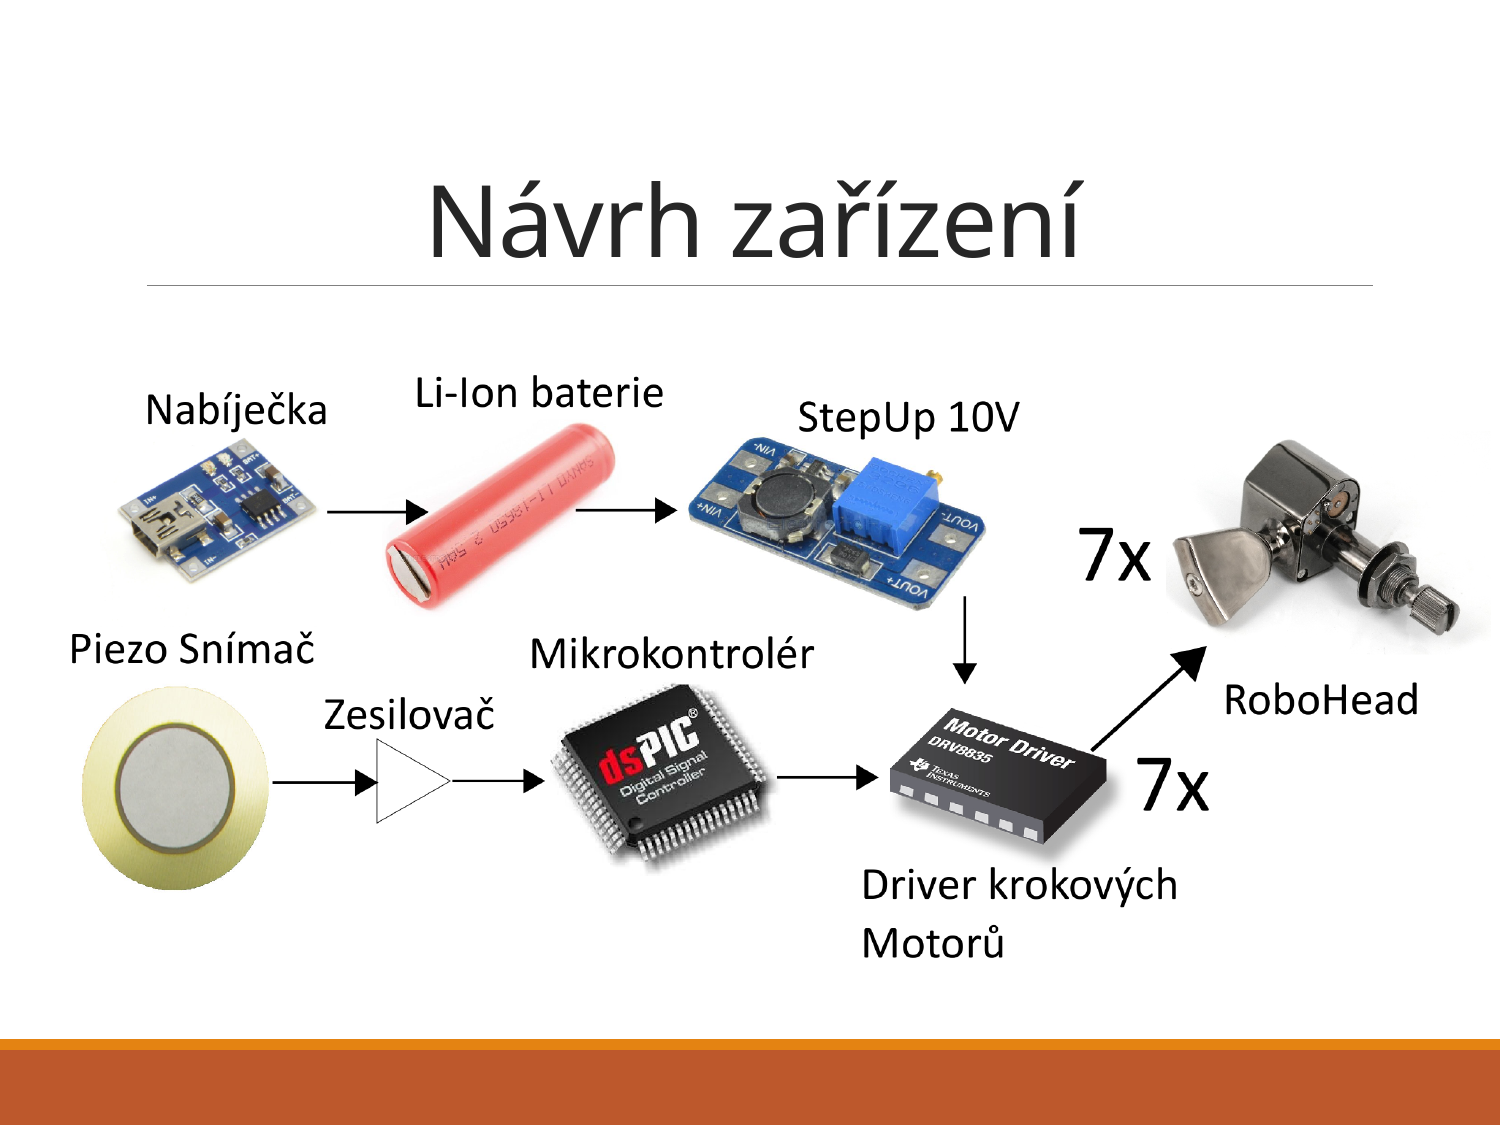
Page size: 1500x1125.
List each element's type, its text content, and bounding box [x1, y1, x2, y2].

picture [0, 357, 1500, 958]
title Návrh zařízení [135, 47, 1373, 285]
